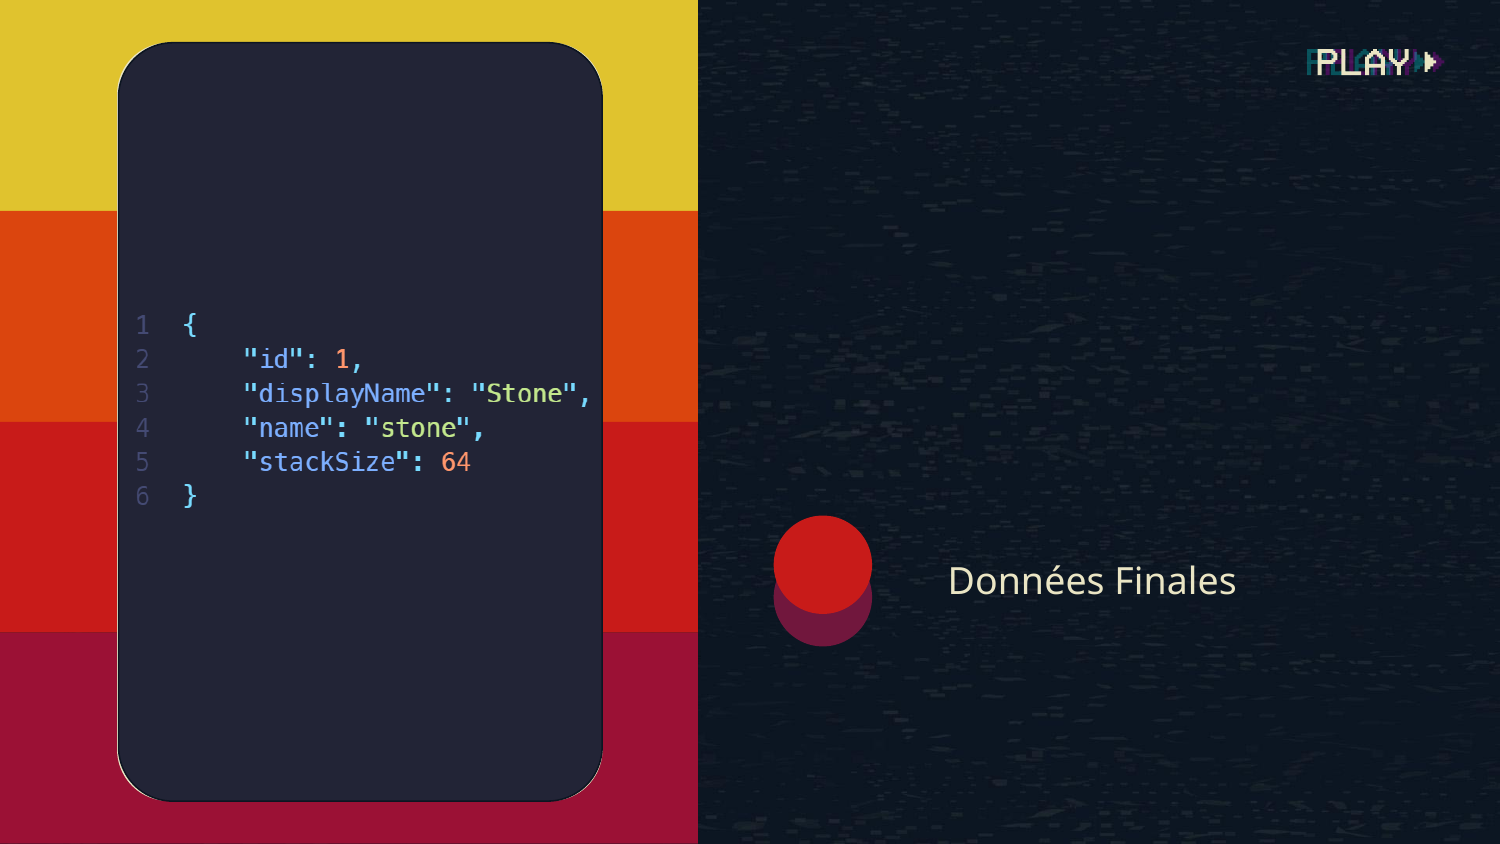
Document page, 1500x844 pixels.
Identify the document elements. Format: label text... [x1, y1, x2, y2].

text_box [1307, 48, 1316, 76]
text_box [773, 515, 873, 647]
title Données Finales [932, 545, 1383, 617]
text_box [118, 42, 603, 802]
picture [129, 275, 591, 547]
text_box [1317, 48, 1437, 76]
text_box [1437, 48, 1445, 76]
picture [698, 0, 1500, 844]
